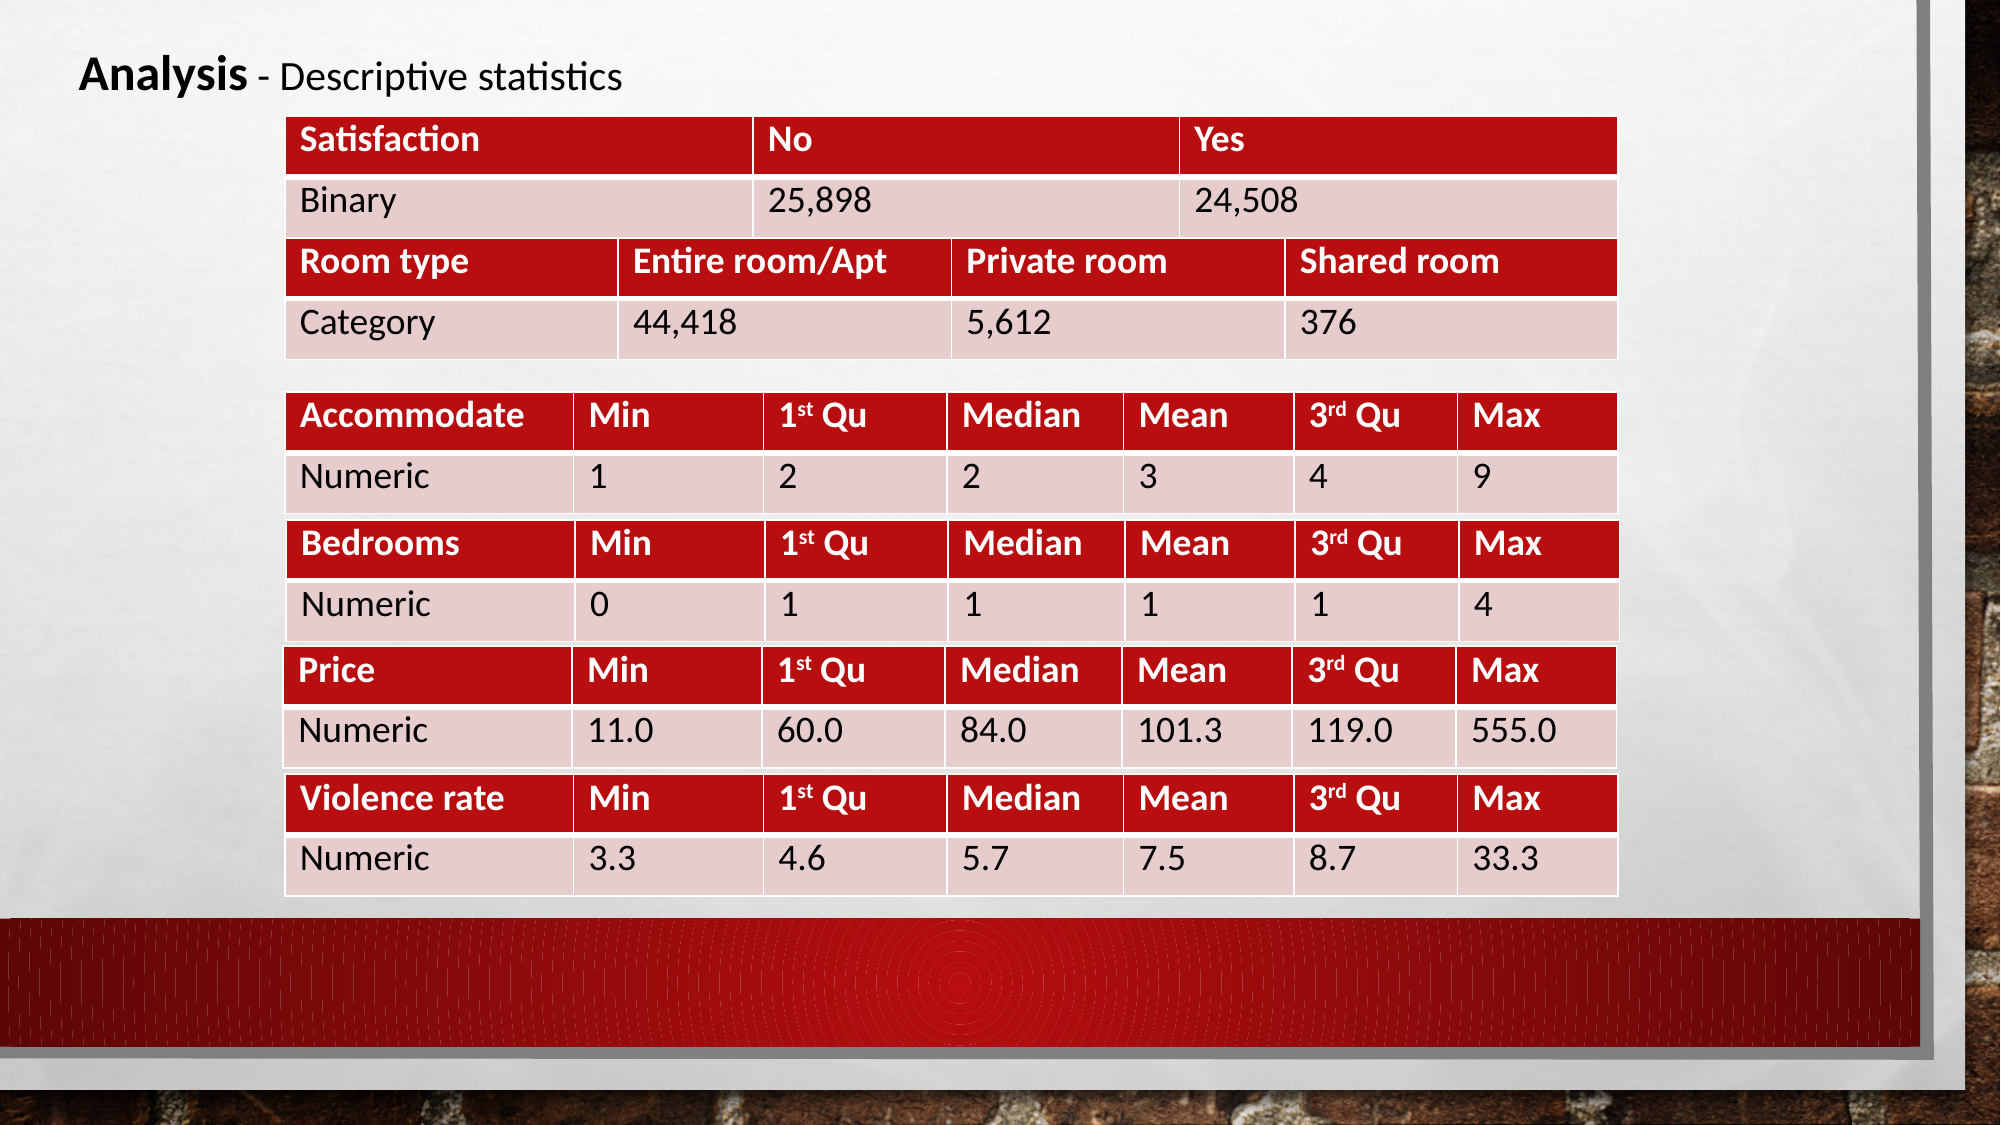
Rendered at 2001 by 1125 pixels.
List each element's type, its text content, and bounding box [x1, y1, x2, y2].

table_header Max [1457, 647, 1616, 704]
table_header Max [1458, 393, 1617, 450]
text_box Analysis - Descriptive statistics [63, 33, 1481, 108]
table_cell 2 [764, 456, 946, 513]
table_header Mean [1124, 775, 1293, 832]
table_header Shared room [1286, 239, 1617, 296]
table_header 1st Qu [764, 775, 946, 832]
table_cell 24,508 [1180, 180, 1617, 237]
table_cell Numeric [286, 838, 573, 895]
table_cell 1 [574, 456, 763, 513]
table_header 1st Qu [766, 521, 947, 578]
table_cell Binary [286, 180, 752, 237]
table_header Min [574, 775, 763, 832]
table_cell 4 [1295, 456, 1457, 513]
table_cell 376 [1286, 301, 1617, 359]
table_header 1st Qu [763, 647, 944, 704]
table_header Median [948, 775, 1123, 832]
table_cell 0 [576, 583, 764, 641]
table_cell 60.0 [763, 710, 944, 767]
table_cell 555.0 [1457, 710, 1616, 767]
table_header Min [573, 647, 761, 704]
table_cell 1 [1296, 583, 1458, 641]
table_header Satisfaction [286, 117, 752, 174]
table_cell 101.3 [1123, 710, 1291, 767]
table_header Max [1460, 521, 1619, 578]
table_header Private room [952, 239, 1284, 296]
table_cell 3.3 [574, 838, 763, 895]
table_cell 4 [1460, 583, 1619, 641]
table_cell 25,898 [754, 180, 1179, 237]
table_header Median [949, 521, 1124, 578]
table_header Entire room/Apt [619, 239, 951, 296]
picture [0, 0, 2000, 1125]
table_header Mean [1124, 393, 1293, 450]
table_header Price [284, 647, 571, 704]
table_cell 1 [949, 583, 1124, 641]
table_header Bedrooms [287, 521, 574, 578]
table_header Accommodate [286, 393, 573, 450]
table_header Min [576, 521, 764, 578]
table_cell 5.7 [948, 838, 1123, 895]
table_cell 44,418 [619, 301, 951, 359]
table_cell 84.0 [946, 710, 1121, 767]
table_header Mean [1126, 521, 1294, 578]
table_header Min [574, 393, 763, 450]
table_header 3rd Qu [1293, 647, 1455, 704]
table_cell 33.3 [1458, 838, 1617, 895]
table_header 3rd Qu [1295, 393, 1457, 450]
table_header 3rd Qu [1296, 521, 1458, 578]
table_cell 119.0 [1293, 710, 1455, 767]
table_cell 1 [1126, 583, 1294, 641]
table_cell 9 [1458, 456, 1617, 513]
table_header 1st Qu [764, 393, 946, 450]
table_cell Numeric [286, 456, 573, 513]
table_cell 8.7 [1295, 838, 1457, 895]
table_cell 2 [948, 456, 1123, 513]
table_cell 4.6 [764, 838, 946, 895]
table_header Violence rate [286, 775, 573, 832]
table_cell 11.0 [573, 710, 761, 767]
table_cell Numeric [284, 710, 571, 767]
table_header Median [946, 647, 1121, 704]
table_header Room type [286, 239, 617, 296]
table_cell Numeric [287, 583, 574, 641]
table_cell Category [286, 301, 617, 359]
table_cell 3 [1124, 456, 1293, 513]
table_header Yes [1180, 117, 1617, 174]
table_header Median [948, 393, 1123, 450]
table_cell 1 [766, 583, 947, 641]
table_header Max [1458, 775, 1617, 832]
table_header Mean [1123, 647, 1291, 704]
table_header No [754, 117, 1179, 174]
table_cell 7.5 [1124, 838, 1293, 895]
table_header 3rd Qu [1295, 775, 1457, 832]
table_cell 5,612 [952, 301, 1284, 359]
